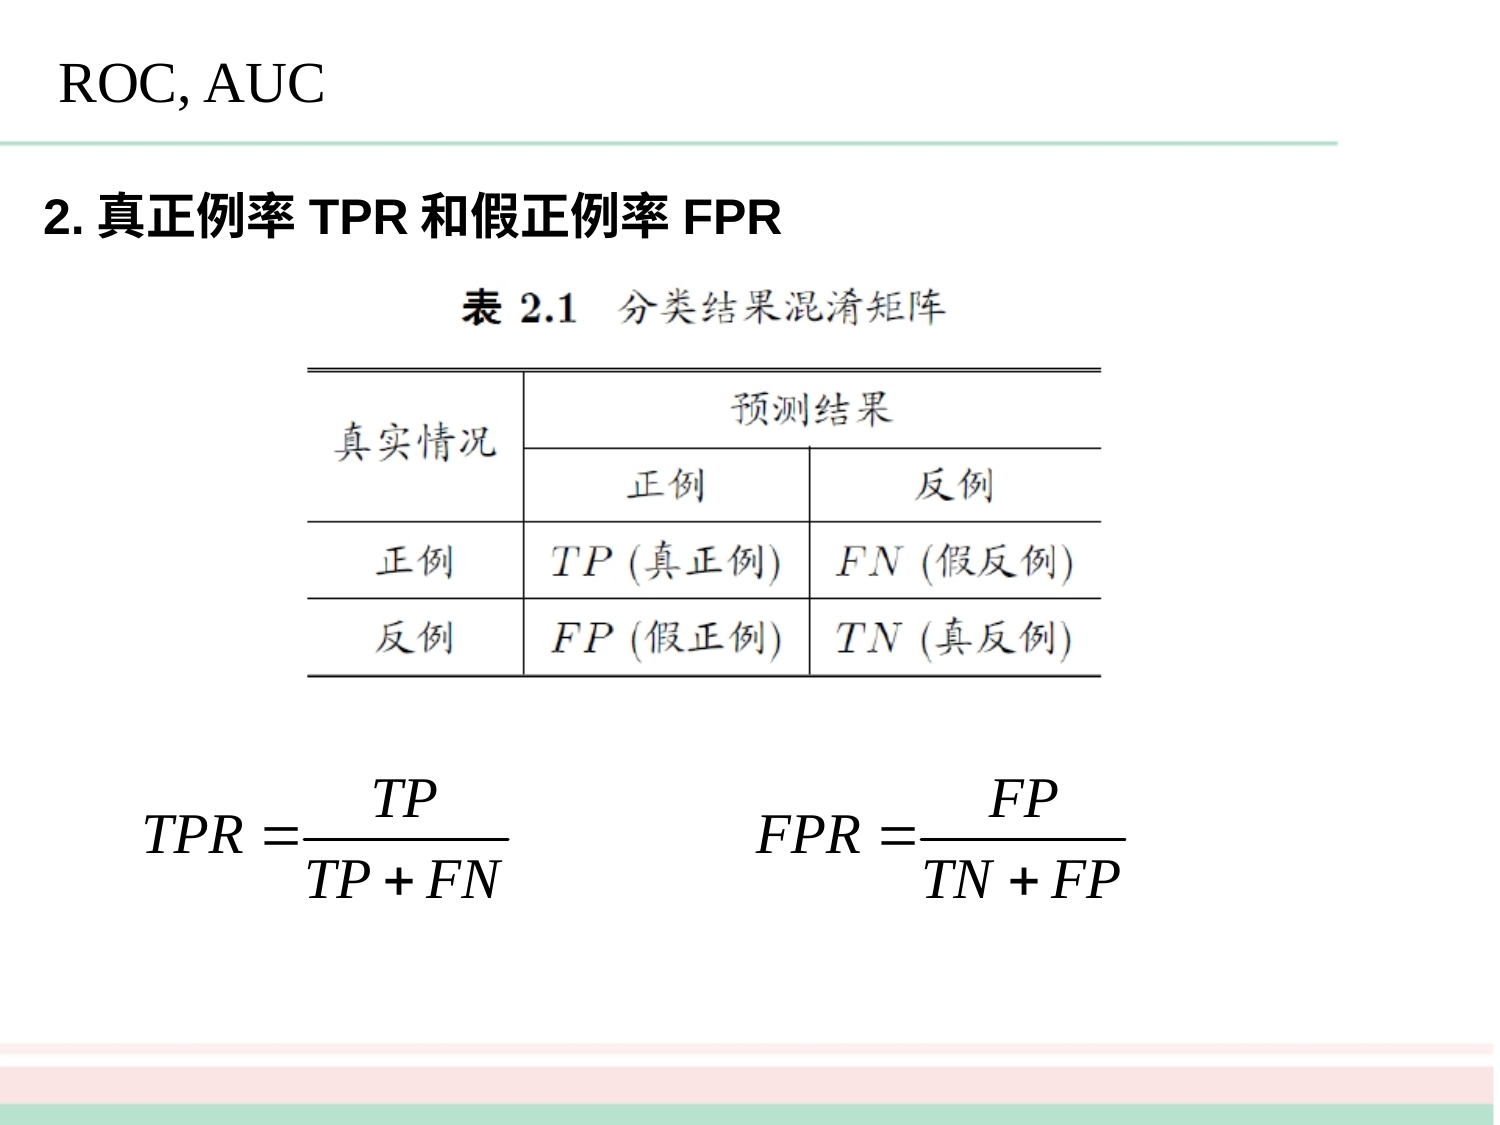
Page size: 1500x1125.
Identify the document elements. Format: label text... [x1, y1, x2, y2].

picture [0, 98, 1500, 1125]
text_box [745, 762, 1139, 912]
text_box ROC, AUC [58, 43, 327, 96]
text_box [136, 762, 521, 912]
